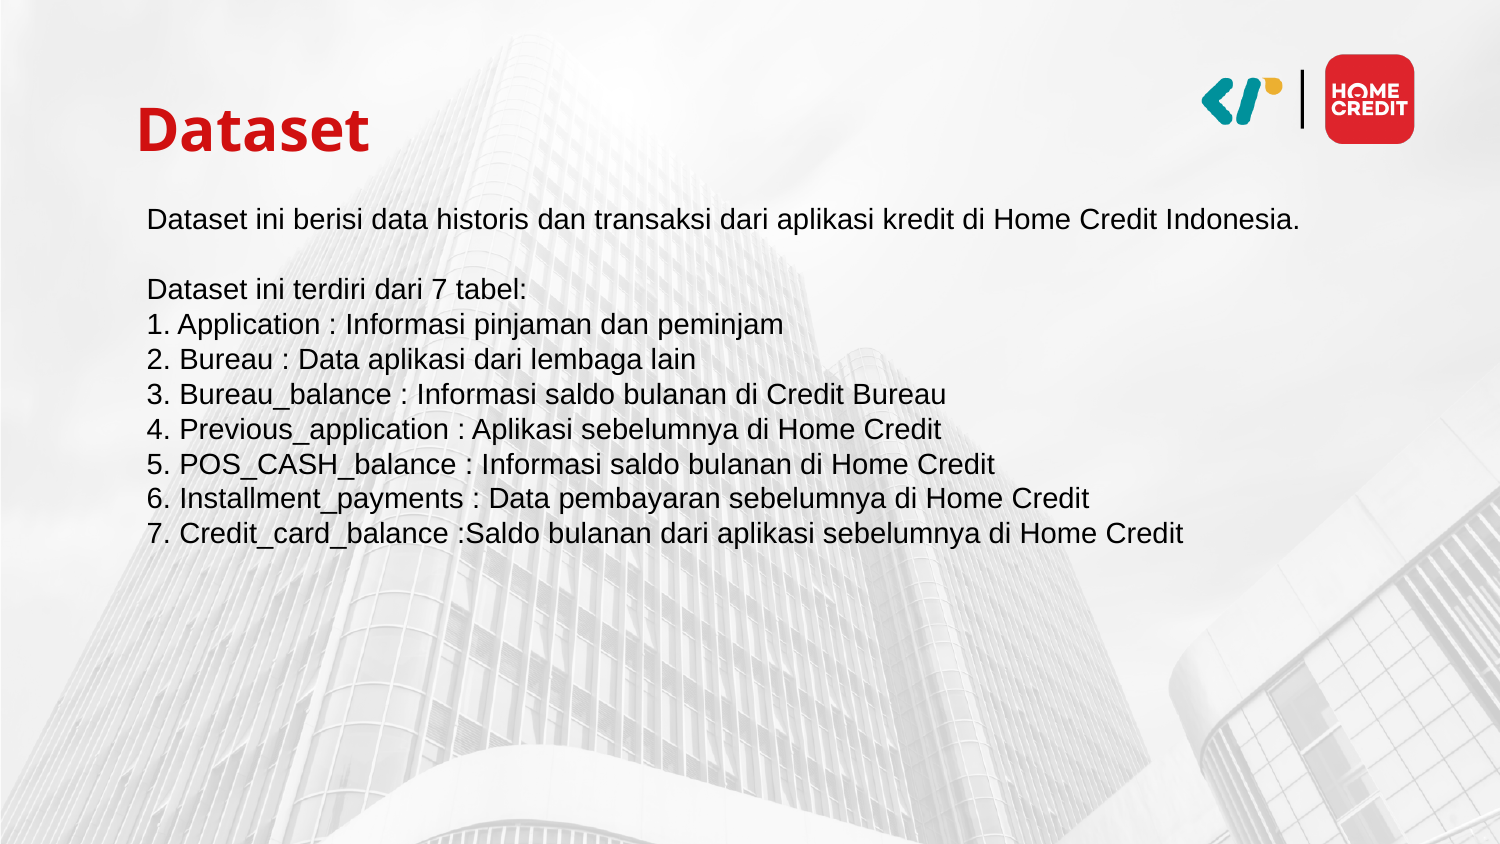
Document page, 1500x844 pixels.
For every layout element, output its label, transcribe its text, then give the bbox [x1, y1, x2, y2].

picture [0, 0, 1500, 844]
text_box Dataset [120, 76, 1037, 179]
text_box Dataset ini berisi data historis dan transaksi dari aplikasi kredit di Home Credit Indonesia. Dataset ini terdiri dari 7 tabel: 1. Application : Informasi pinjaman dan peminjam 2. Bureau : Data aplikasi dari lembaga lain 3. Bureau_balance : Informasi saldo bulanan di Credit Bureau 4. Previous_application : Aplikasi sebelumnya di Home Credit 5. POS_CASH_balance : Informasi saldo bulanan di Home Credit 6. Installment_payments : Data pembayaran sebelumnya di Home Credit 7. Credit_card_balance :Saldo bulanan dari aplikasi sebelumnya di Home Credit [131, 192, 1340, 593]
